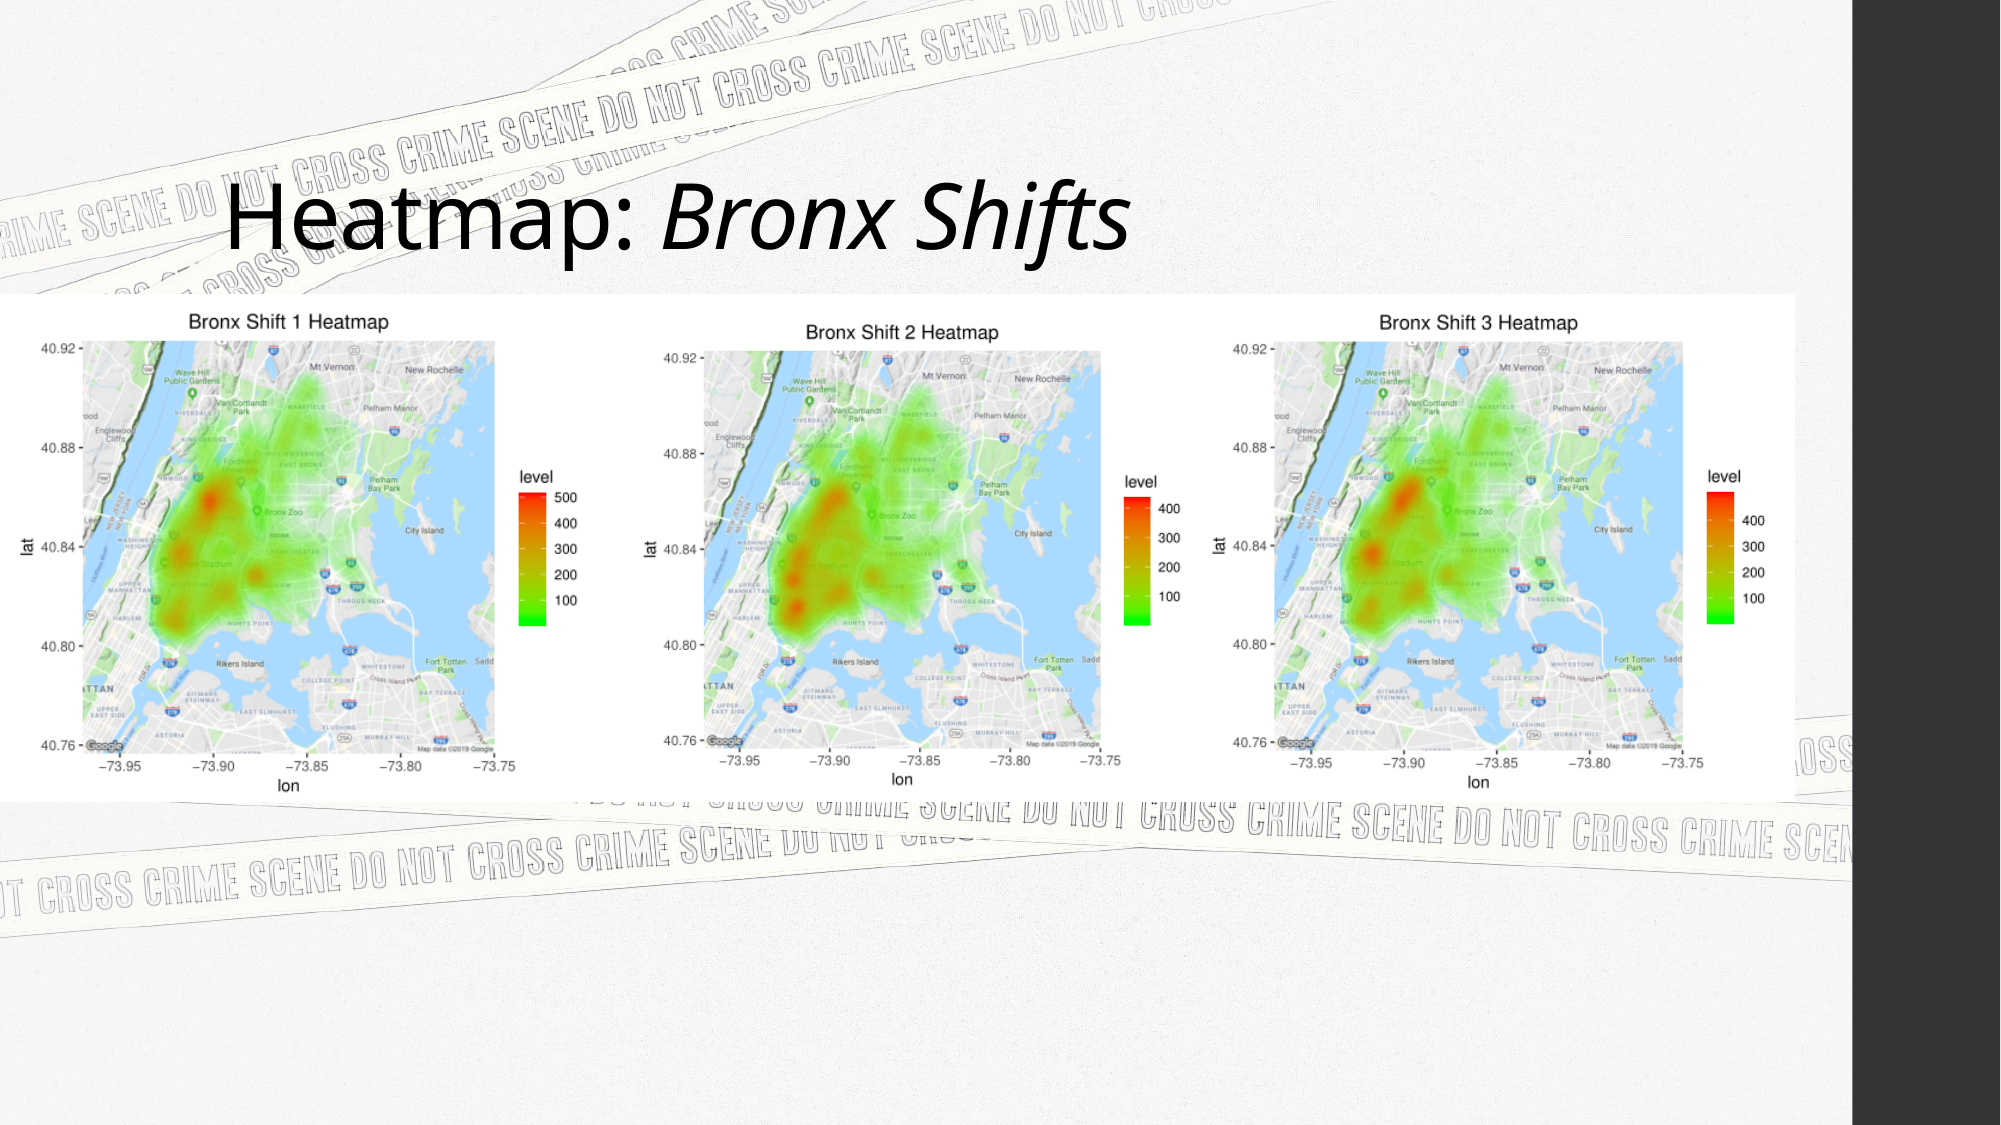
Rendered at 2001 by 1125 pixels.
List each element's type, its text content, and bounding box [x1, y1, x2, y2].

title Heatmap: Bronx Shifts [206, 60, 1797, 278]
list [0, 294, 610, 802]
picture [615, 294, 1796, 802]
